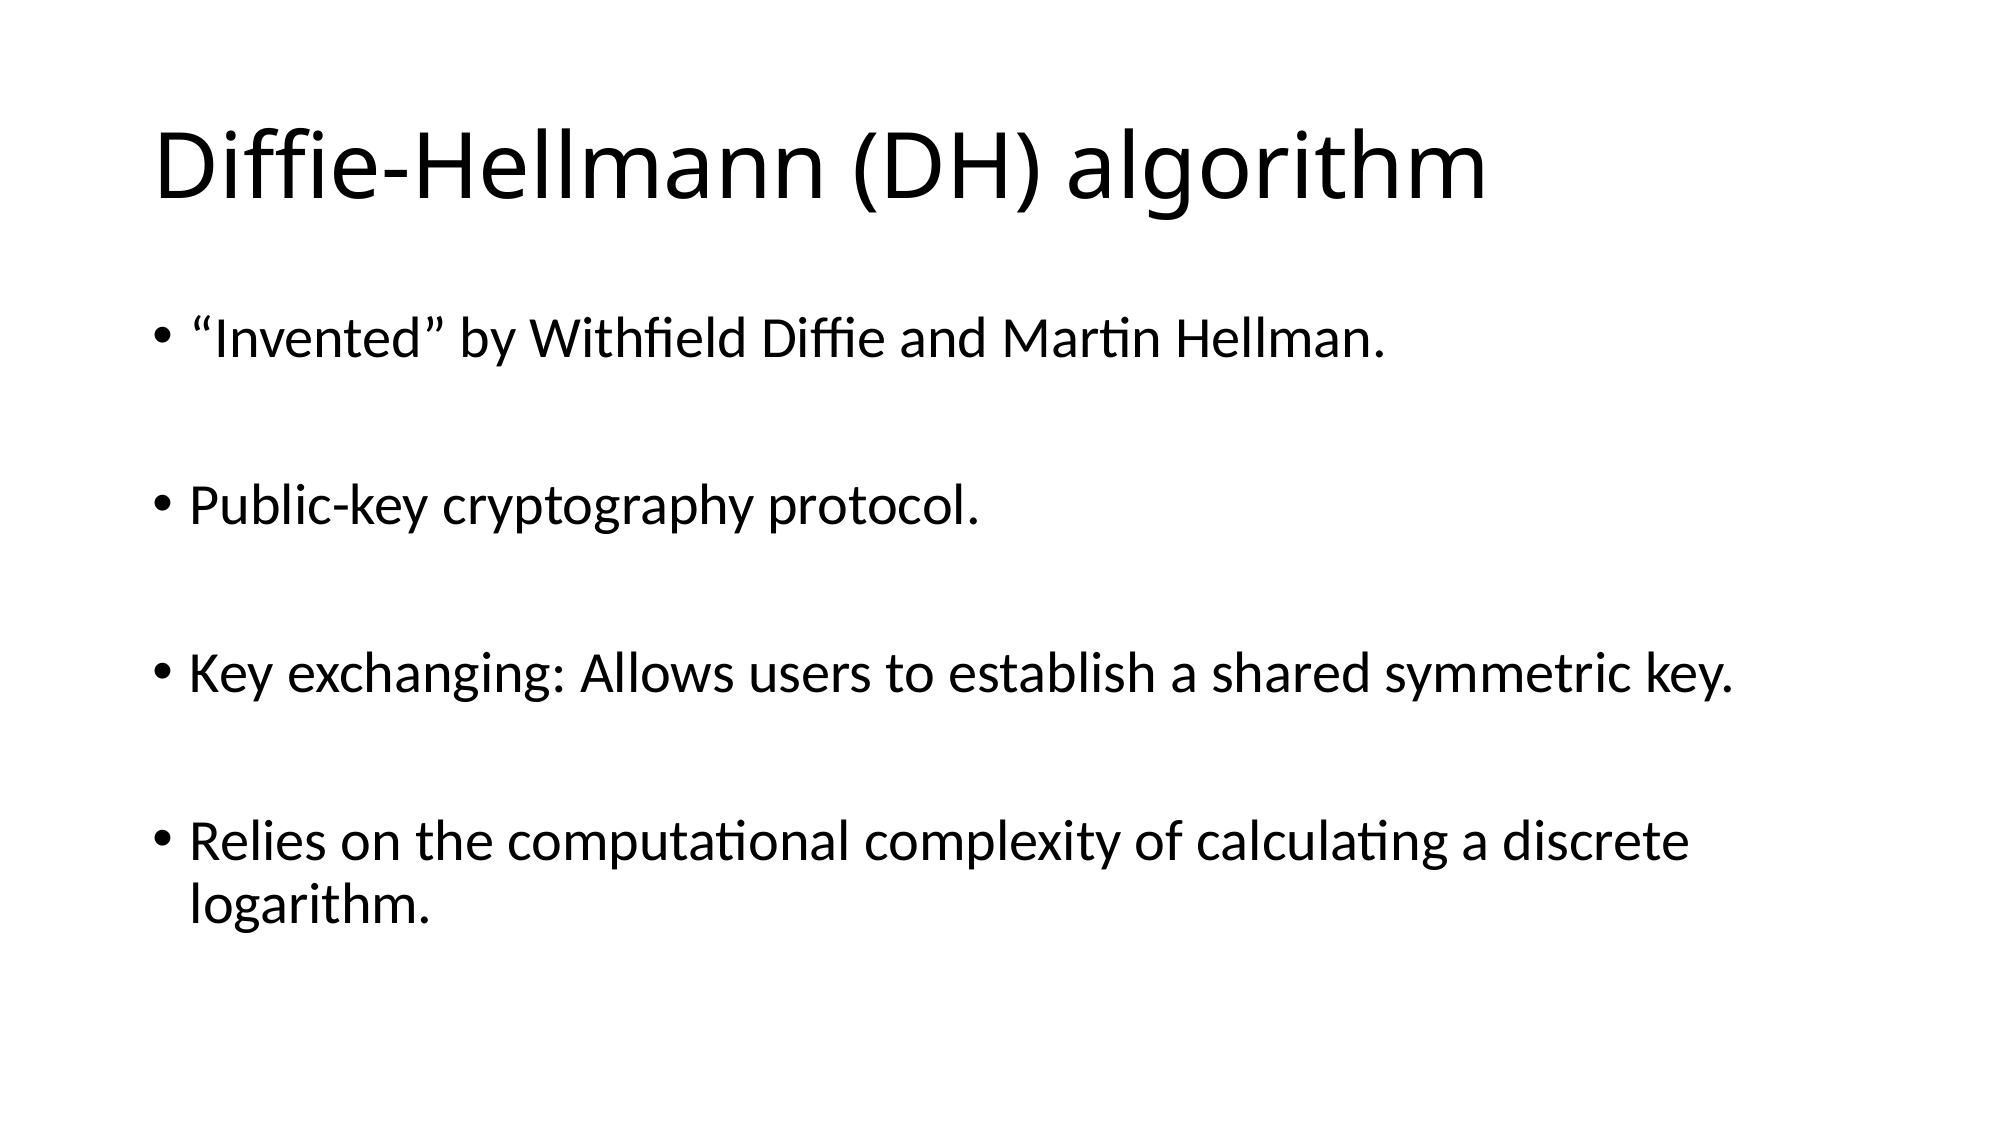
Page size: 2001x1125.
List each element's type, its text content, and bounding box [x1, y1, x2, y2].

title Diffie-Hellmann (DH) algorithm [137, 59, 1863, 278]
list “Invented” by Withfield Diffie and Martin Hellman. Public-key cryptography protocol. Key exchanging: Allows users to establish a shared symmetric key. Relies on the computational complexity of calculating a discrete logarithm. [137, 299, 1863, 1014]
